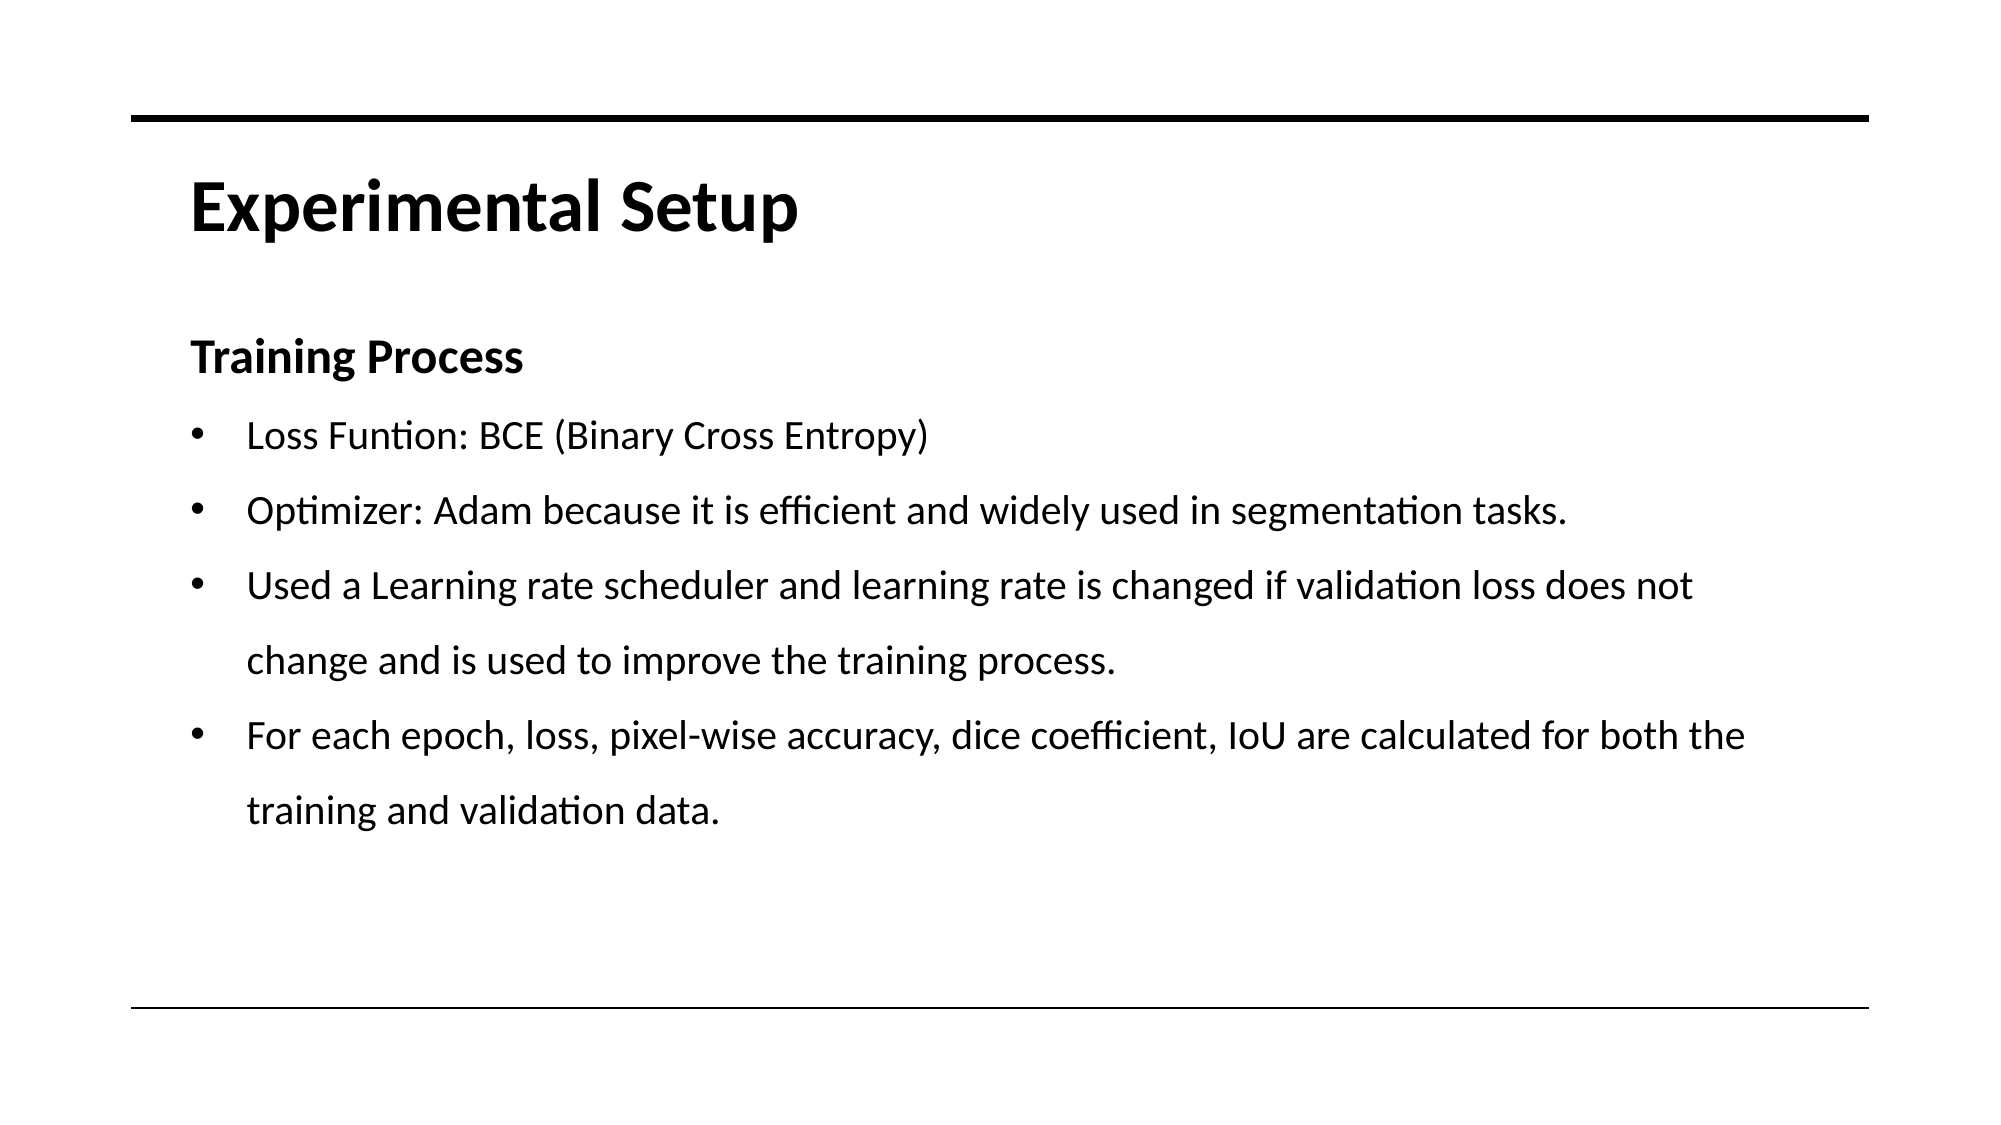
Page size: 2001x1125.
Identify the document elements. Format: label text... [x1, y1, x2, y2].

text_box Training Process Loss Funtion: BCE (Binary Cross Entropy) Optimizer: Adam because it is efficient and widely used in segmentation tasks. Used a Learning rate scheduler and learning rate is changed if validation loss does not change and is used to improve the training process. For each epoch, loss, pixel-wise accuracy, dice coefficient, IoU are calculated for both the training and validation data. [175, 315, 1796, 1125]
text_box Experimental Setup [175, 149, 1571, 254]
